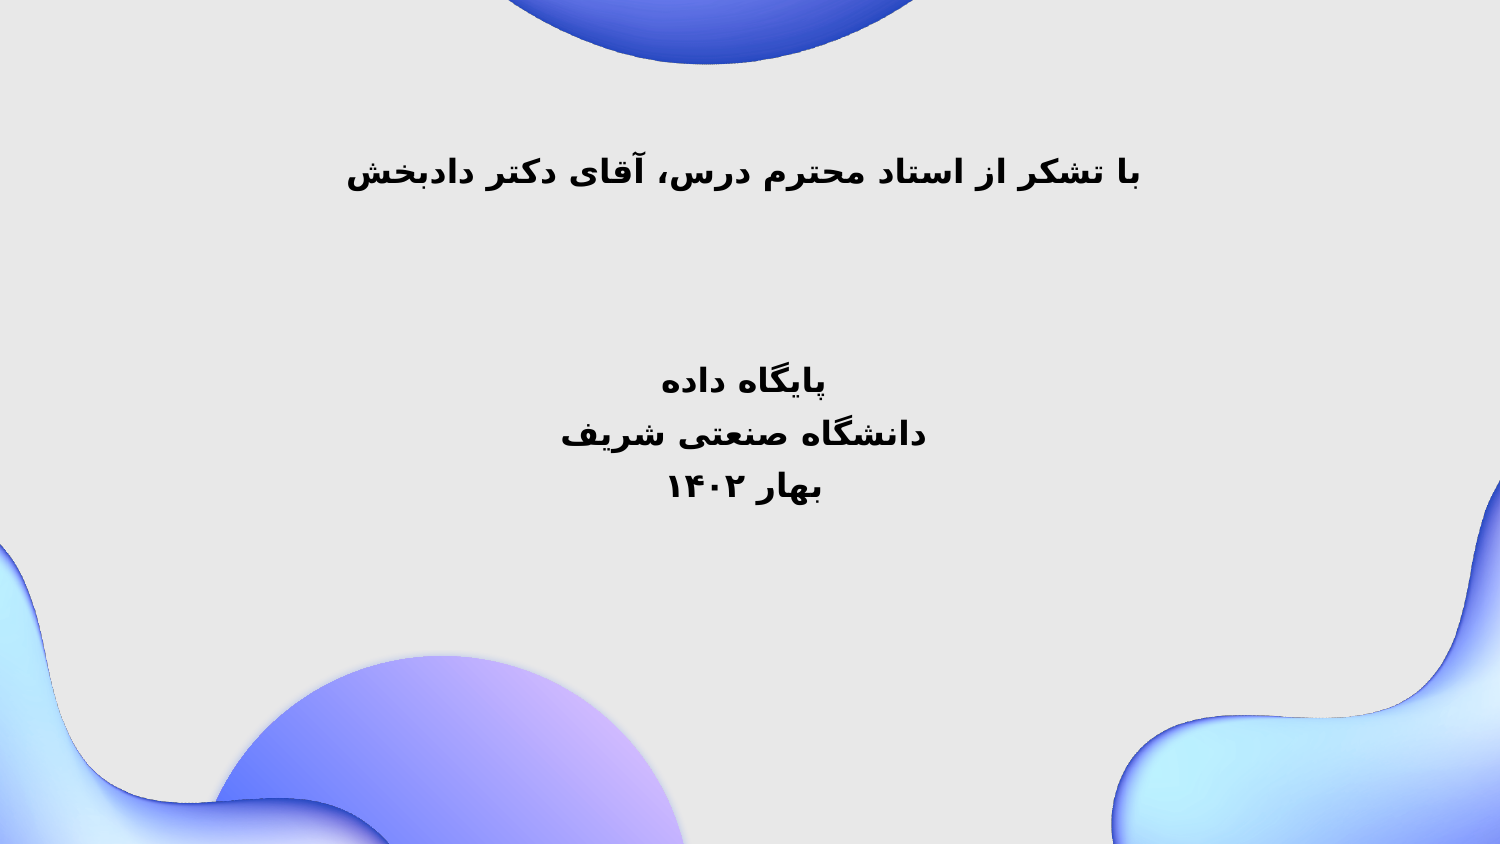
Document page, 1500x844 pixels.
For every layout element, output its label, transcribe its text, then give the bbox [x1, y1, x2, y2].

picture [1011, 436, 1500, 844]
picture [0, 423, 421, 844]
picture [415, 0, 1156, 134]
text_box با تشکر از استاد محترم درس، آقای دکتر دادبخش پایگاه داده دانشگاه صنعتی شریف بهار ۱۴۰۲ [185, 134, 1315, 709]
